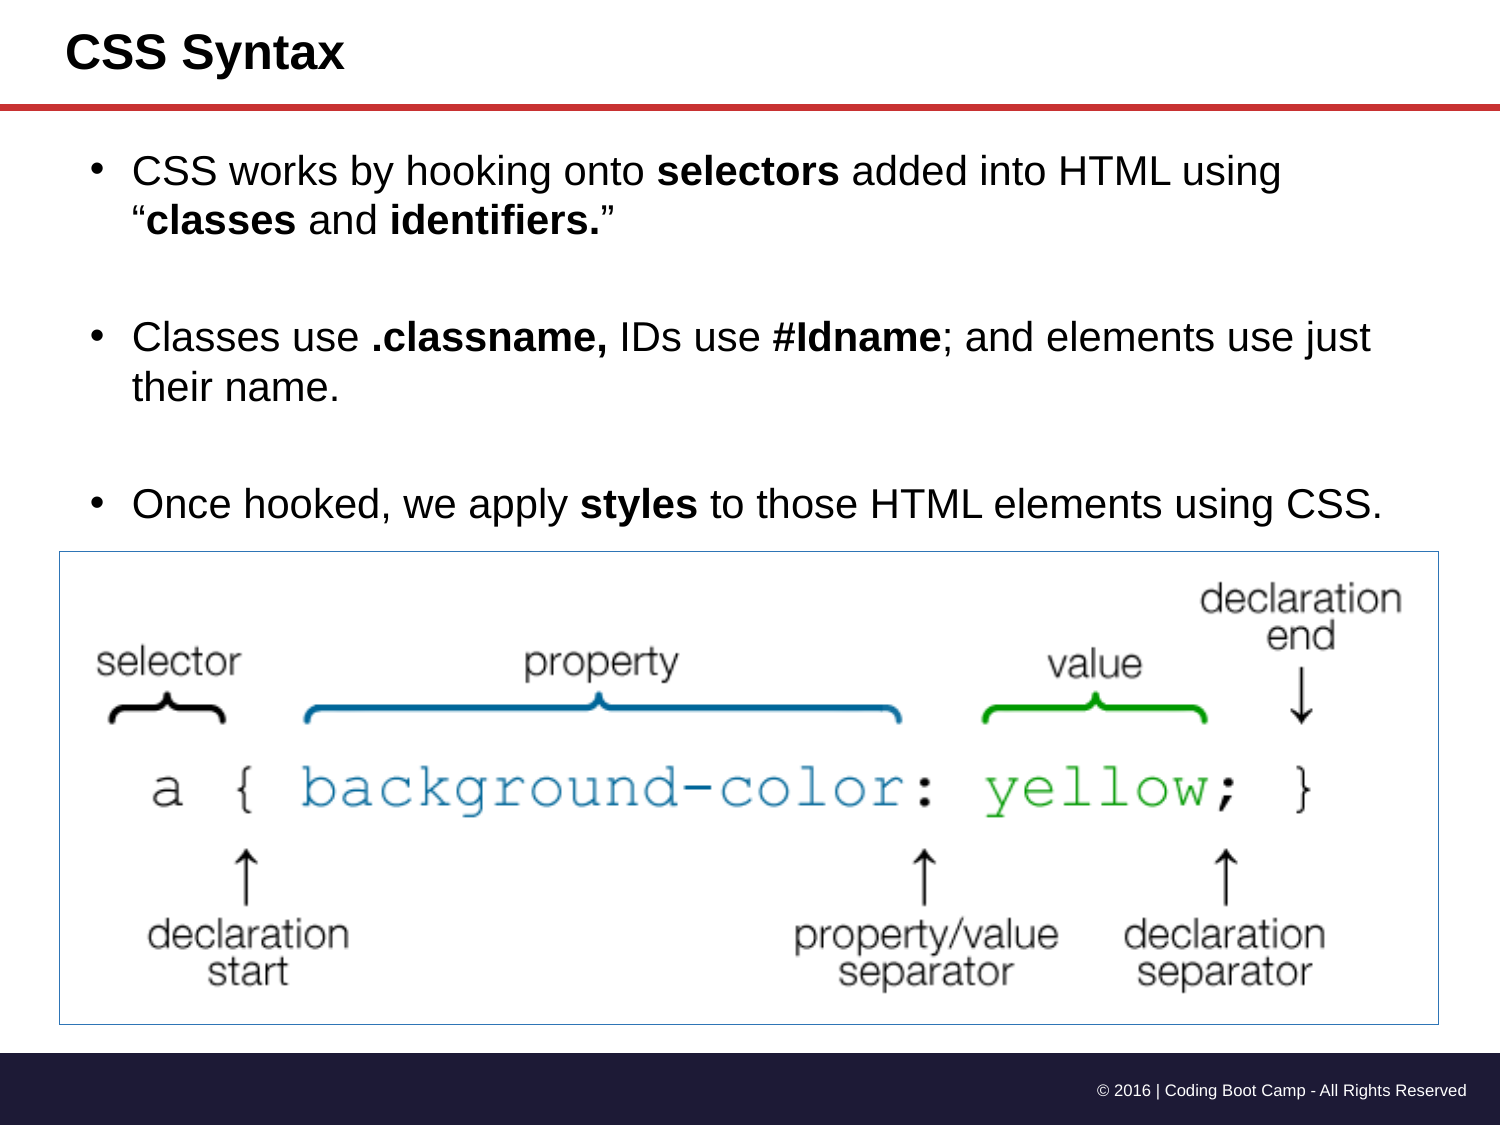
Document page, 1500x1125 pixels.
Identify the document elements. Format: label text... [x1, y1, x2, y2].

text_box CSS works by hooking onto selectors added into HTML using “classes and identifiers.” Classes use .classname, IDs use #Idname; and elements use just their name. Once hooked, we apply styles to those HTML elements using CSS. [74, 135, 1413, 551]
picture [59, 551, 1439, 1025]
title CSS Syntax [50, 0, 948, 108]
